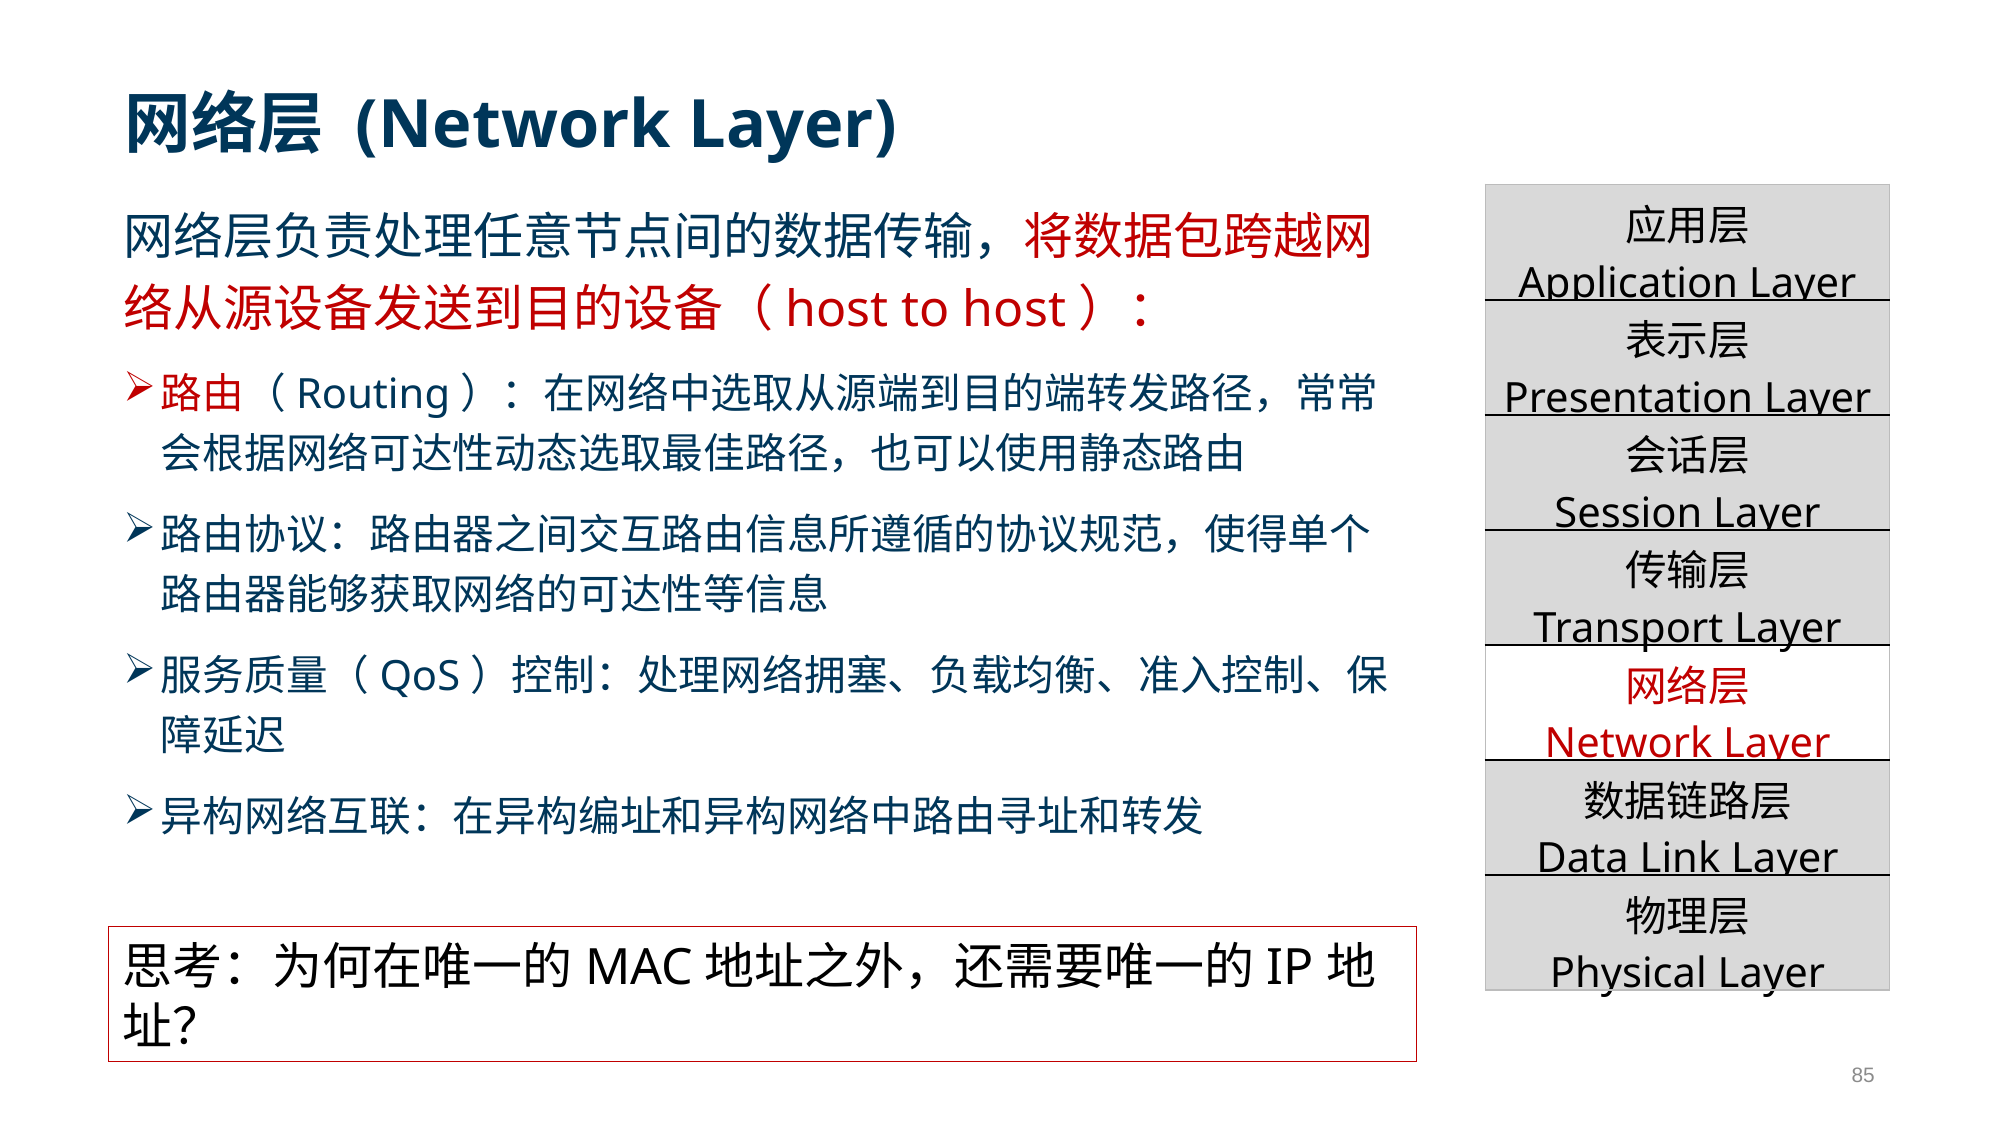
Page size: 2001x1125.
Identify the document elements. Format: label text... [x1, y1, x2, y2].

table_header 应用层 Application Layer [1486, 185, 1889, 299]
table_cell 会话层 Session Layer [1486, 416, 1889, 529]
slide_number 85 [1274, 1051, 1890, 1097]
title 网络层 (Network Layer) [109, 0, 1891, 169]
table_cell 数据链路层 Data Link Layer [1486, 761, 1889, 874]
text_box 思考：为何在唯一的MAC地址之外，还需要唯一的IP地址？ [108, 926, 1417, 1062]
table_cell 物理层 Physical Layer [1486, 876, 1889, 989]
table_cell 网络层 Network Layer [1486, 646, 1889, 759]
table_cell 表示层 Presentation Layer [1486, 301, 1889, 414]
table_cell 传输层 Transport Layer [1486, 531, 1889, 644]
list 网络层负责处理任意节点间的数据传输，将数据包跨越网络从源设备发送到目的设备（host to host）： 路由（Routing）：在网络中选取从源端到目的端转发路径，常常会根据网络可达性动态选取最佳路径，也可以使用静态路由 路由协议：路由器之间交互路由信息所遵循的协议规范，使得单个路由器能够获取网络的可达性等信息 服务质量（QoS）控制：处理网络拥塞、负载均衡、准入控制、保障延迟 异构网络互联：在异构编址和异构网络中路由寻址和转发 [108, 184, 1406, 899]
